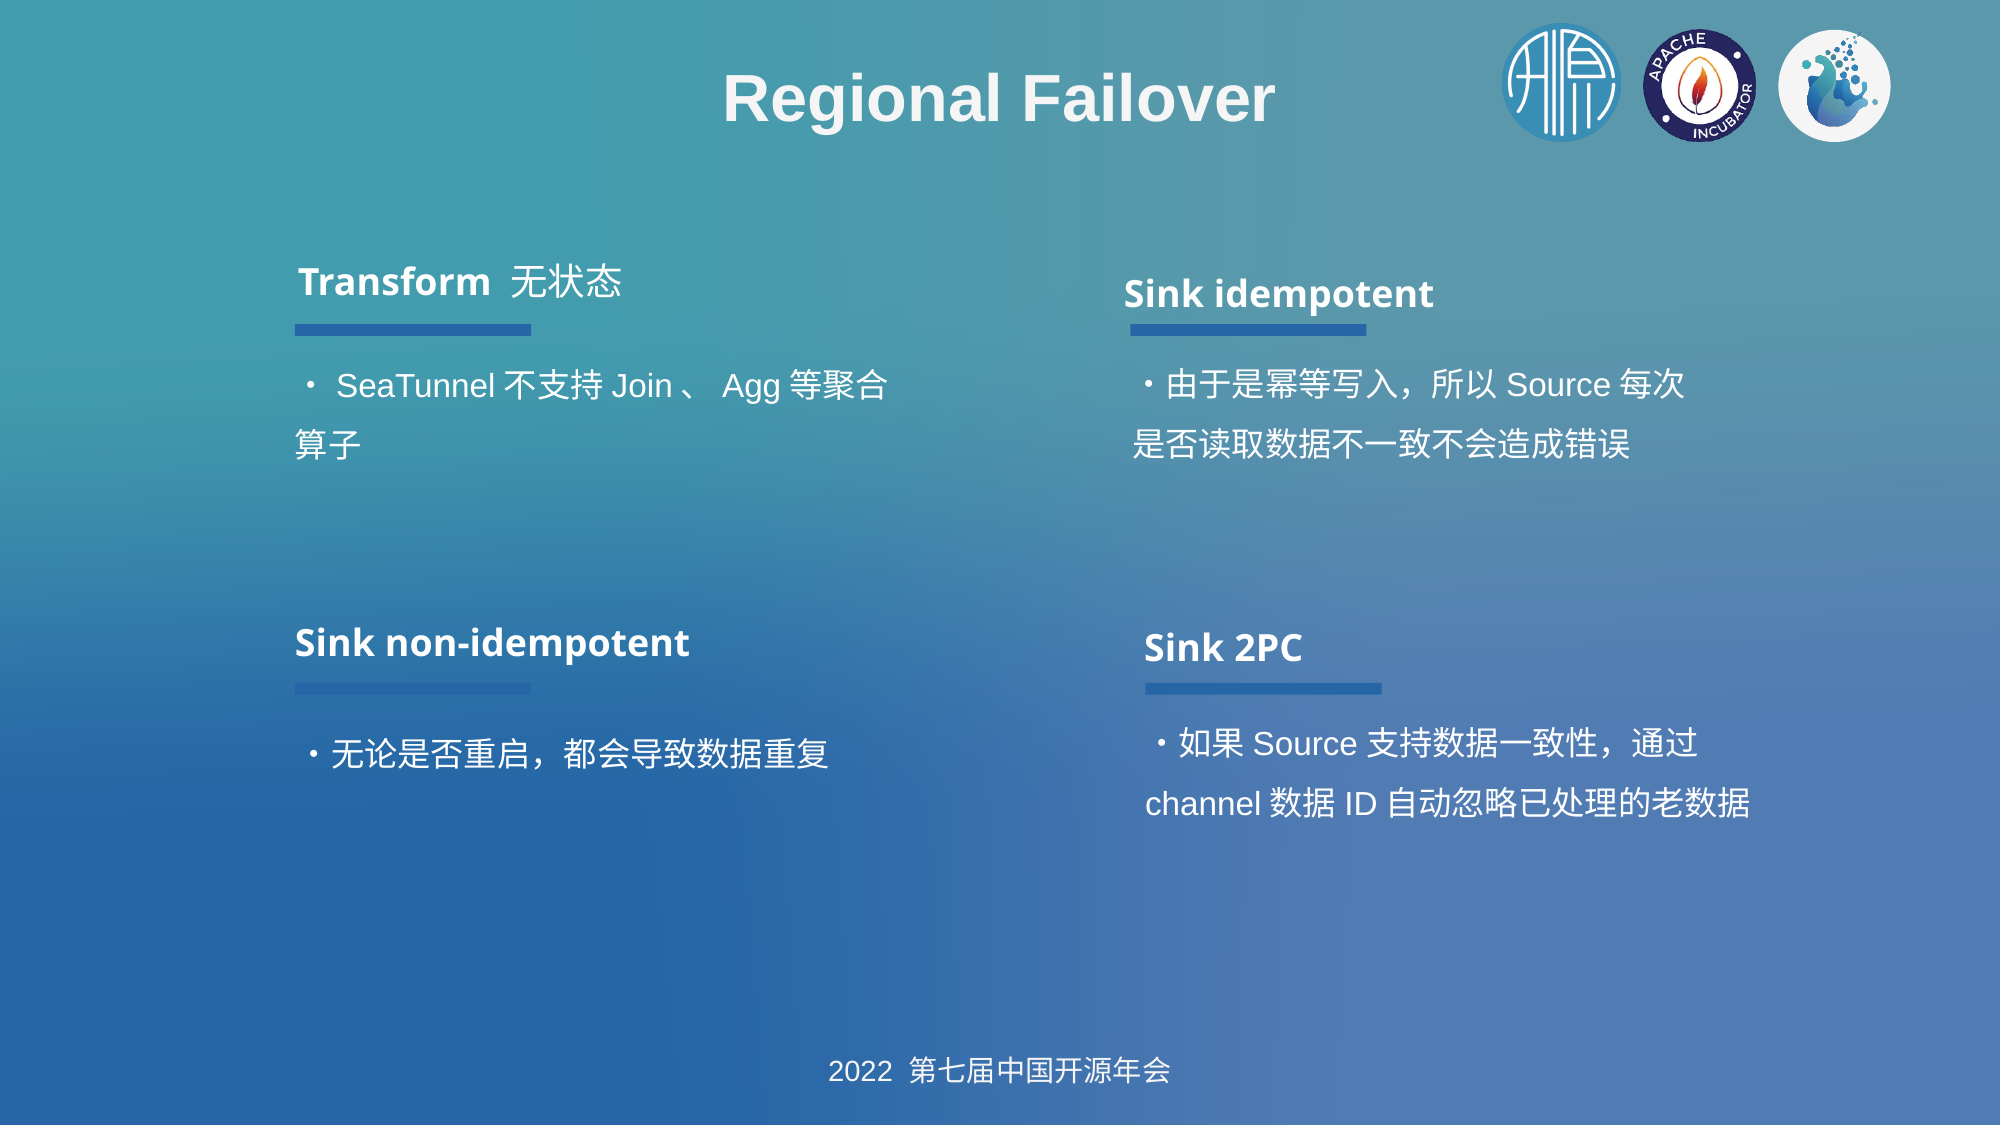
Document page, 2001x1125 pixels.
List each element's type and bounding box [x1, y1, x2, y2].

text_box [0, 0, 2000, 1125]
picture [1502, 23, 1621, 143]
